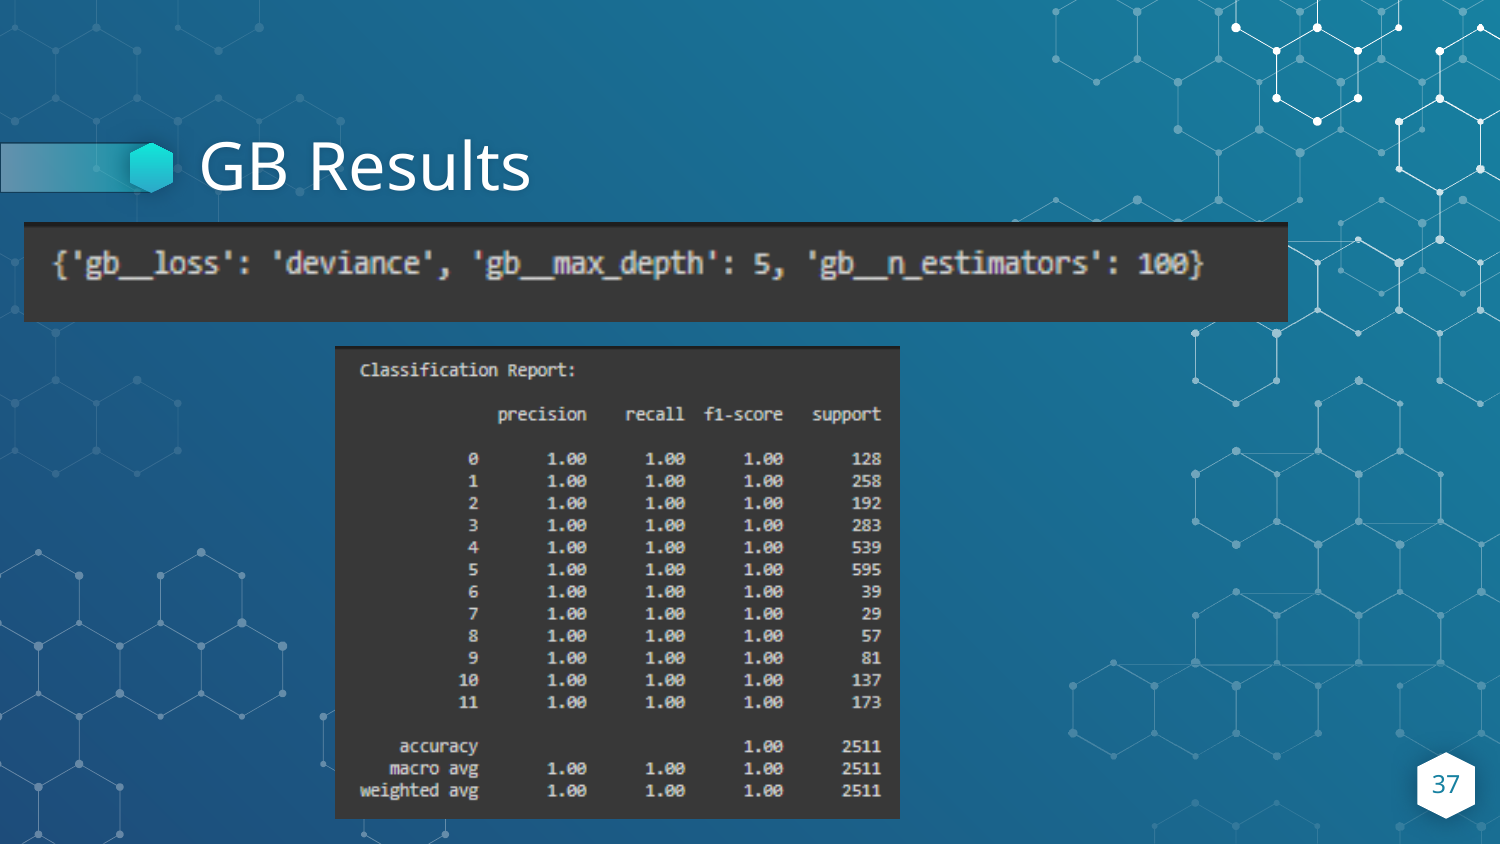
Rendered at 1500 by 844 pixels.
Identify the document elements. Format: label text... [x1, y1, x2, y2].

title GB Results [198, 140, 1302, 198]
slide_number ‹#› [1417, 752, 1475, 819]
picture [24, 222, 1288, 322]
picture [335, 345, 900, 819]
